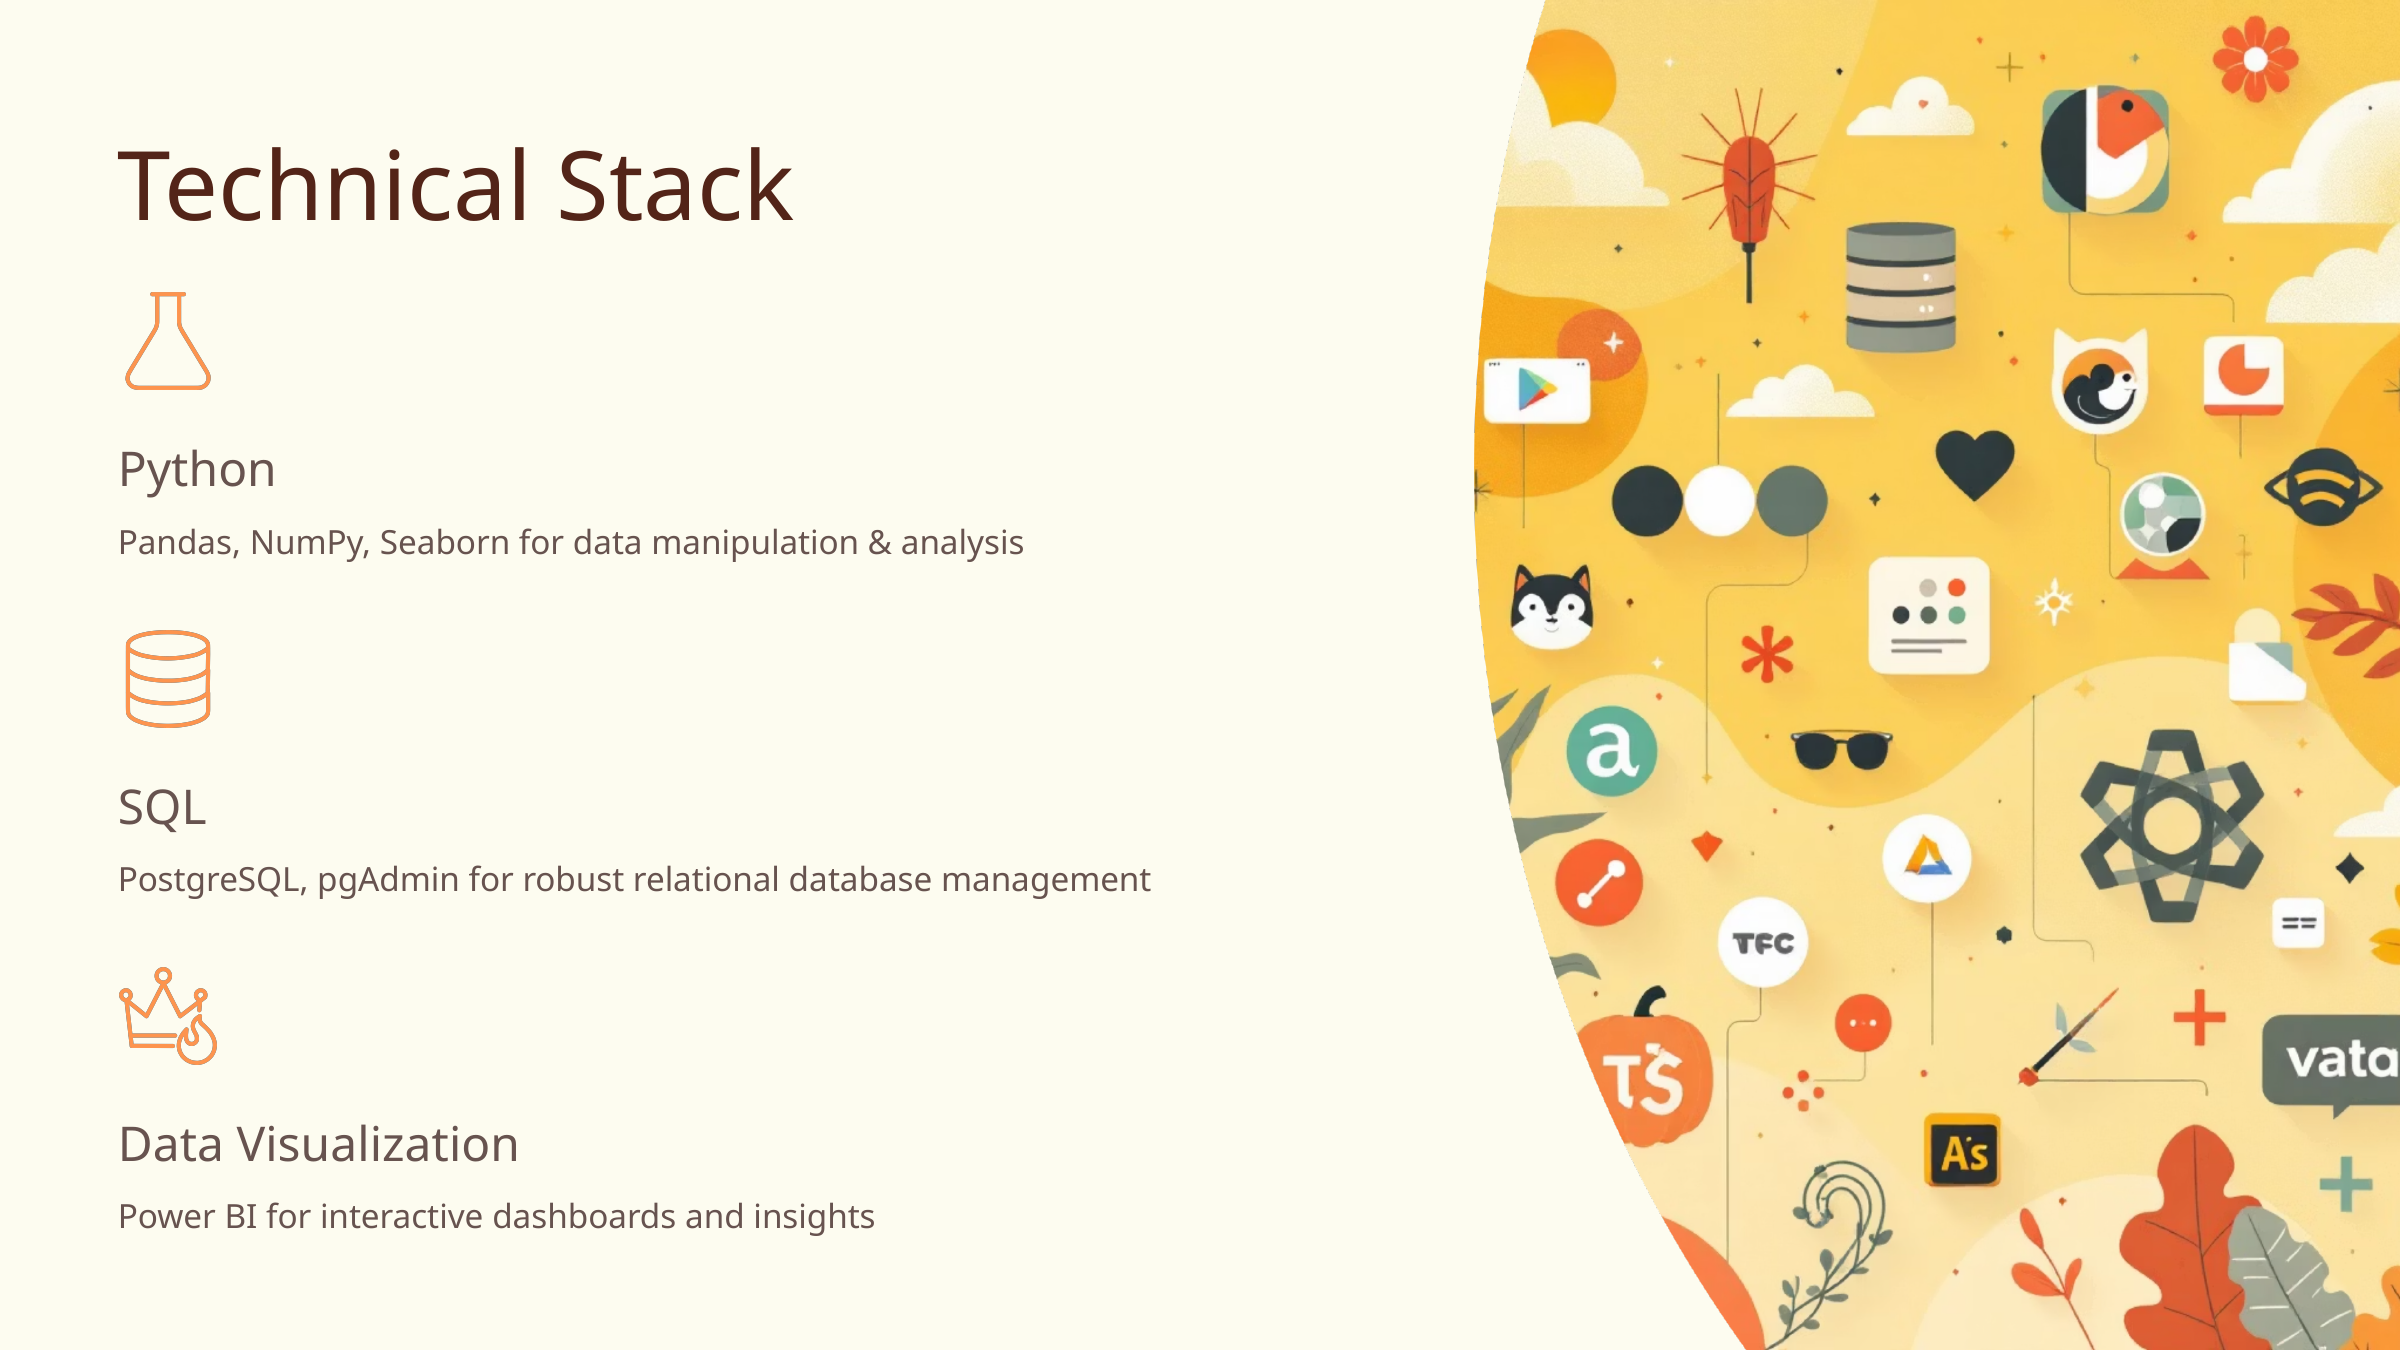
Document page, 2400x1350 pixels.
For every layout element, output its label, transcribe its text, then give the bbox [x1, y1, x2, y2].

text_box Pandas, NumPy, Seaborn for data manipulation & analysis [117, 517, 1383, 561]
text_box PostgreSQL, pgAdmin for robust relational database management [117, 854, 1383, 899]
picture [117, 965, 219, 1067]
picture [117, 290, 219, 392]
text_box SQL [117, 771, 603, 835]
picture [1454, 0, 2400, 1350]
text_box Technical Stack [117, 114, 1087, 241]
text_box Python [117, 433, 603, 497]
text_box Data Visualization [117, 1108, 603, 1172]
picture [117, 628, 219, 730]
text_box Power BI for interactive dashboards and insights [117, 1191, 1383, 1236]
